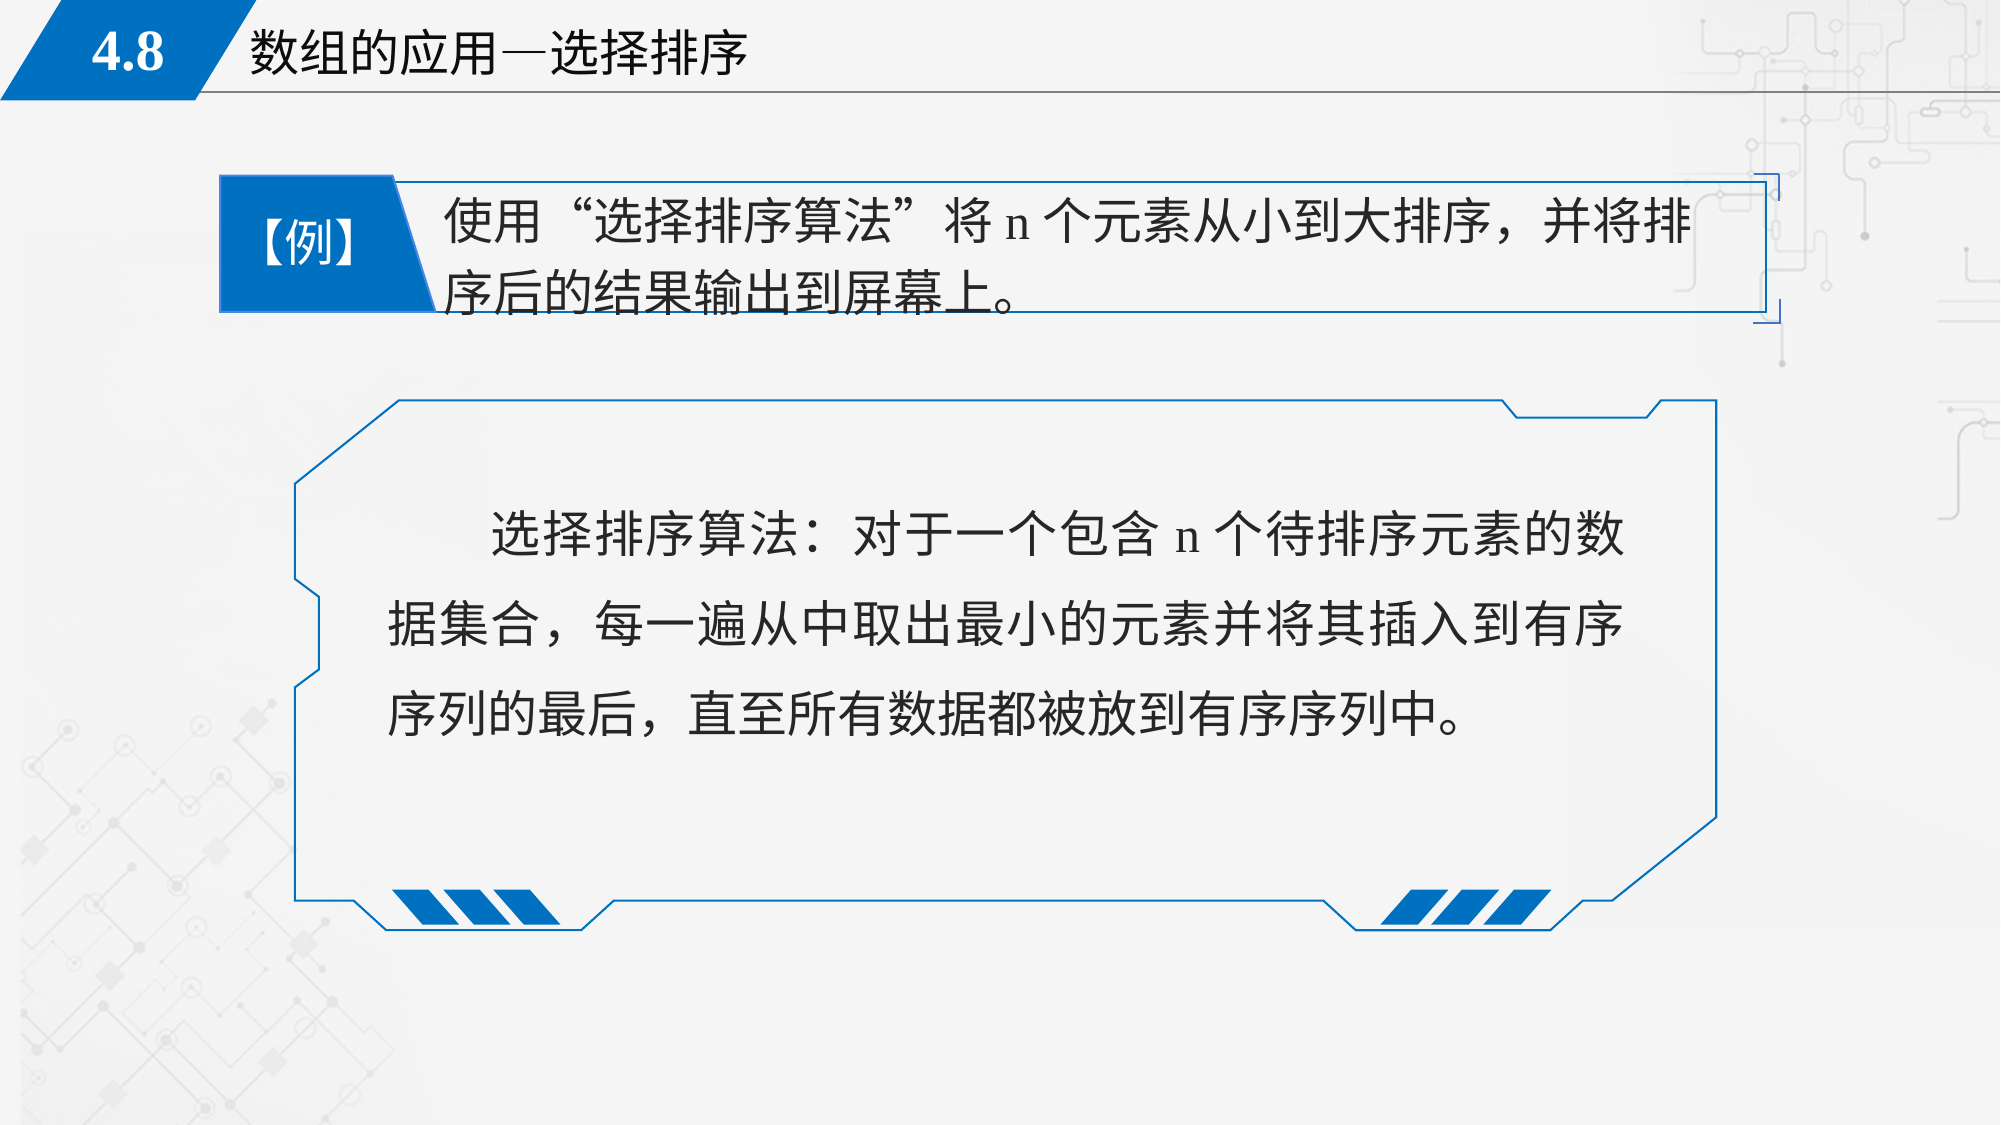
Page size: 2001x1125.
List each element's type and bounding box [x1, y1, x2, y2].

text_box [294, 400, 1717, 931]
picture [0, 0, 2001, 1125]
text_box [220, 170, 1780, 331]
picture [0, 0, 60, 98]
